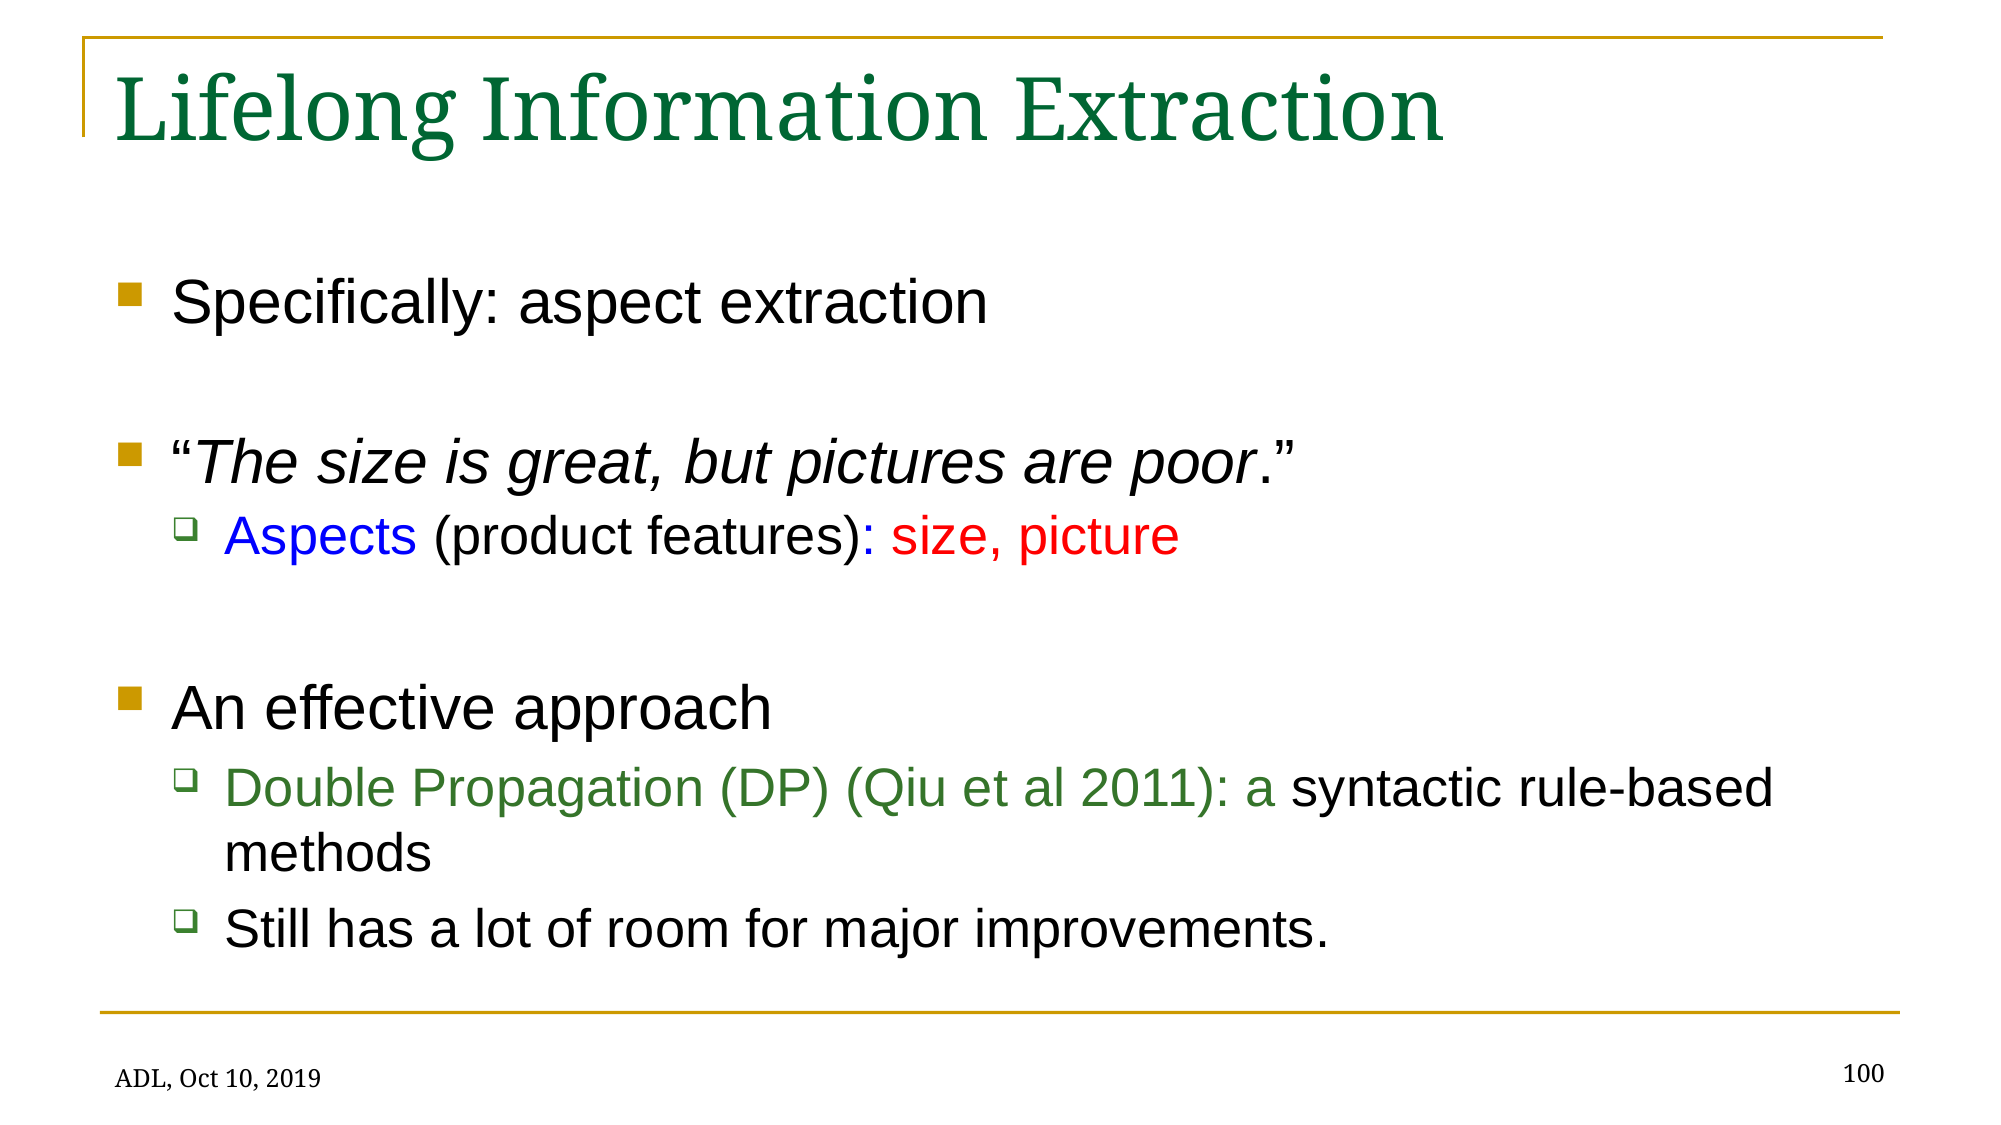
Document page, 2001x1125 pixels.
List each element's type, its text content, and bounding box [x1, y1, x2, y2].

title Lifelong Information Extraction [99, 45, 1900, 233]
slide_number 100 [1433, 1023, 1901, 1100]
footer ADL, Oct 10, 2019 [99, 1024, 1317, 1101]
list Specifically: aspect extraction “The size is great, but pictures are poor.” Aspects (product features): size, picture An effective approach Double Propagation (DP) (Qiu et al 2011): a syntactic rule-based methods Still has a lot of room for major improvements. [99, 262, 1900, 1006]
